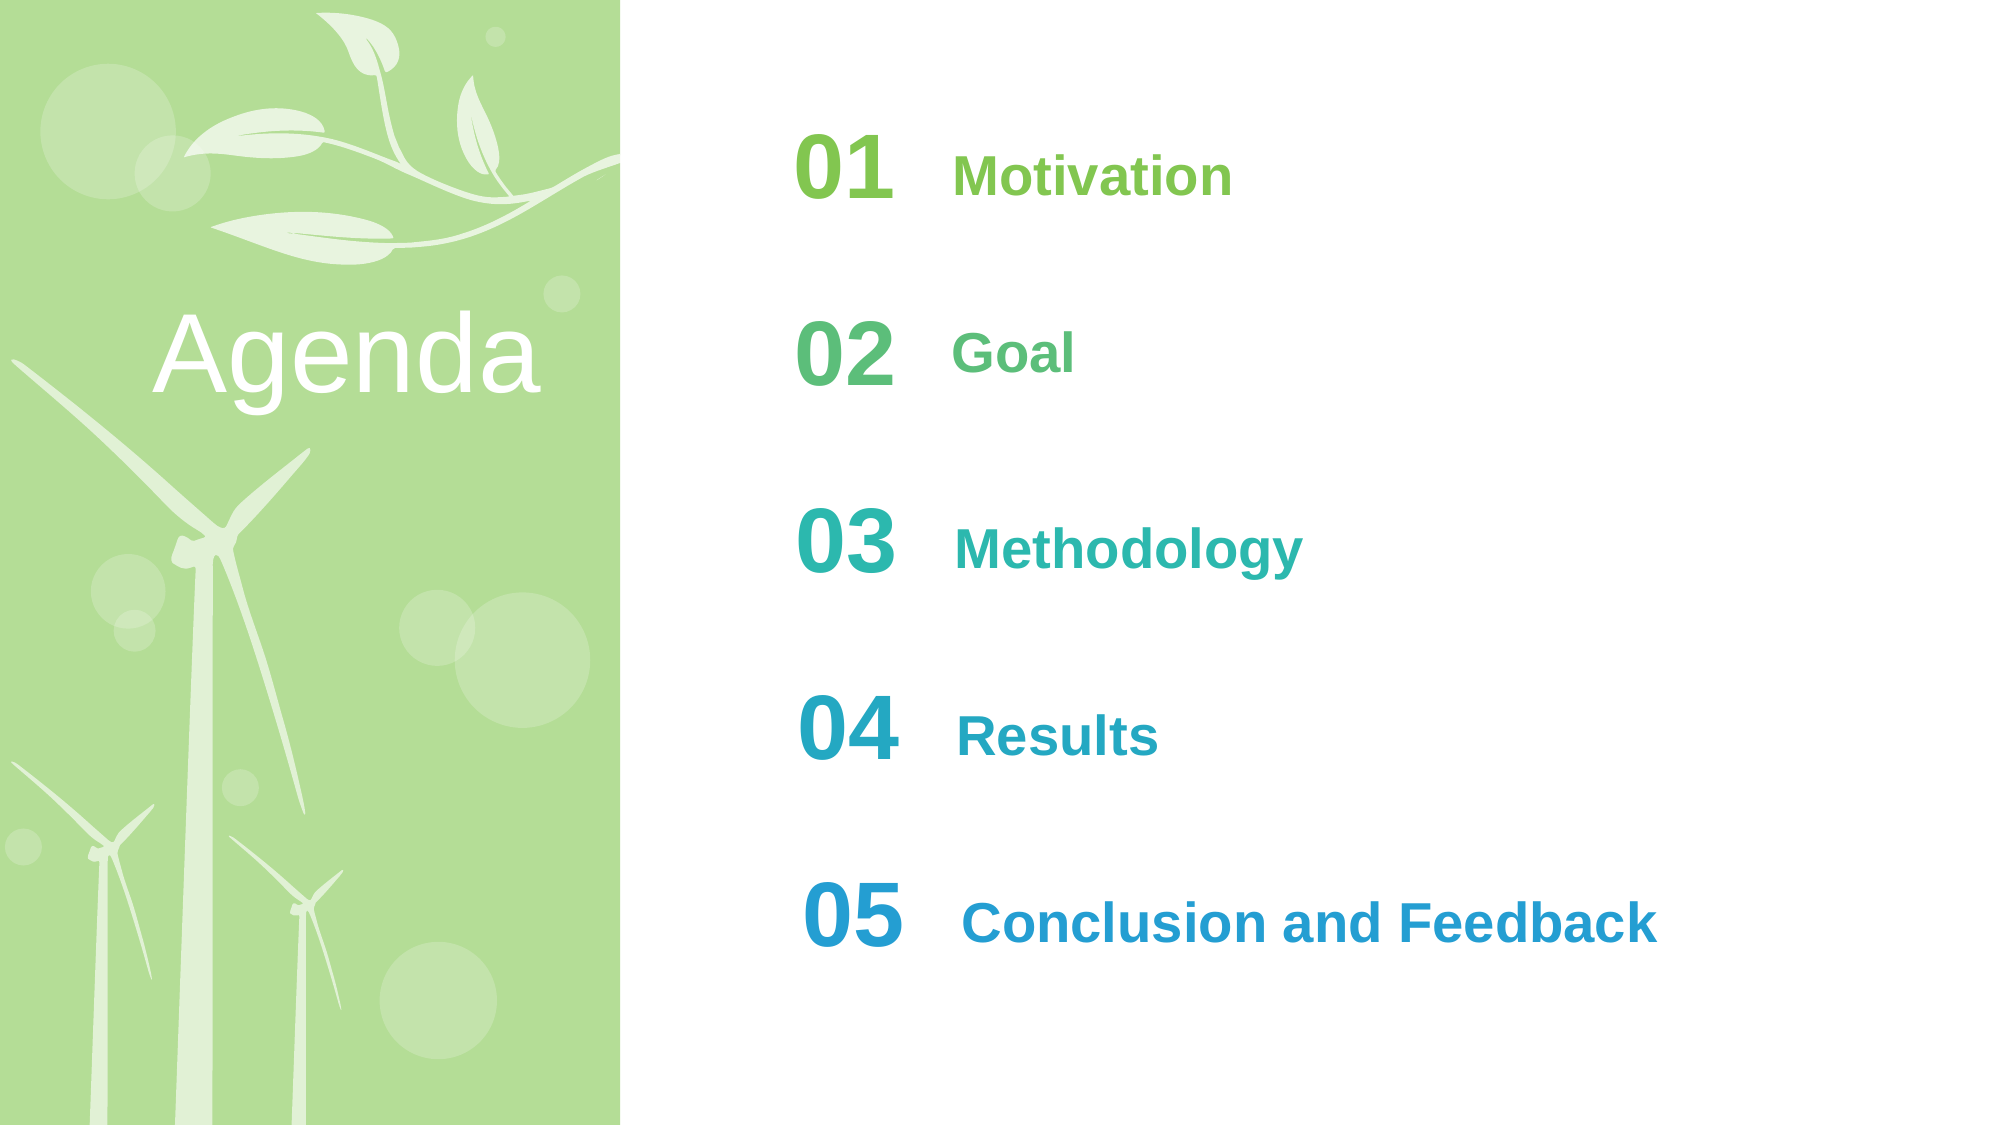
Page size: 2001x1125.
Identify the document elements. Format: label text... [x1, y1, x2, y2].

text_box 03 [766, 473, 928, 598]
text_box Agenda [20, 273, 556, 423]
text_box 04 [767, 660, 929, 785]
text_box 05 [772, 846, 934, 972]
text_box 02 [764, 286, 926, 412]
text_box Motivation [934, 131, 1700, 214]
text_box 01 [763, 99, 925, 225]
text_box Conclusion and Feedback [943, 878, 1709, 962]
text_box Goal [933, 308, 1699, 391]
text_box Results [938, 692, 1704, 775]
text_box Methodology [937, 505, 1703, 588]
